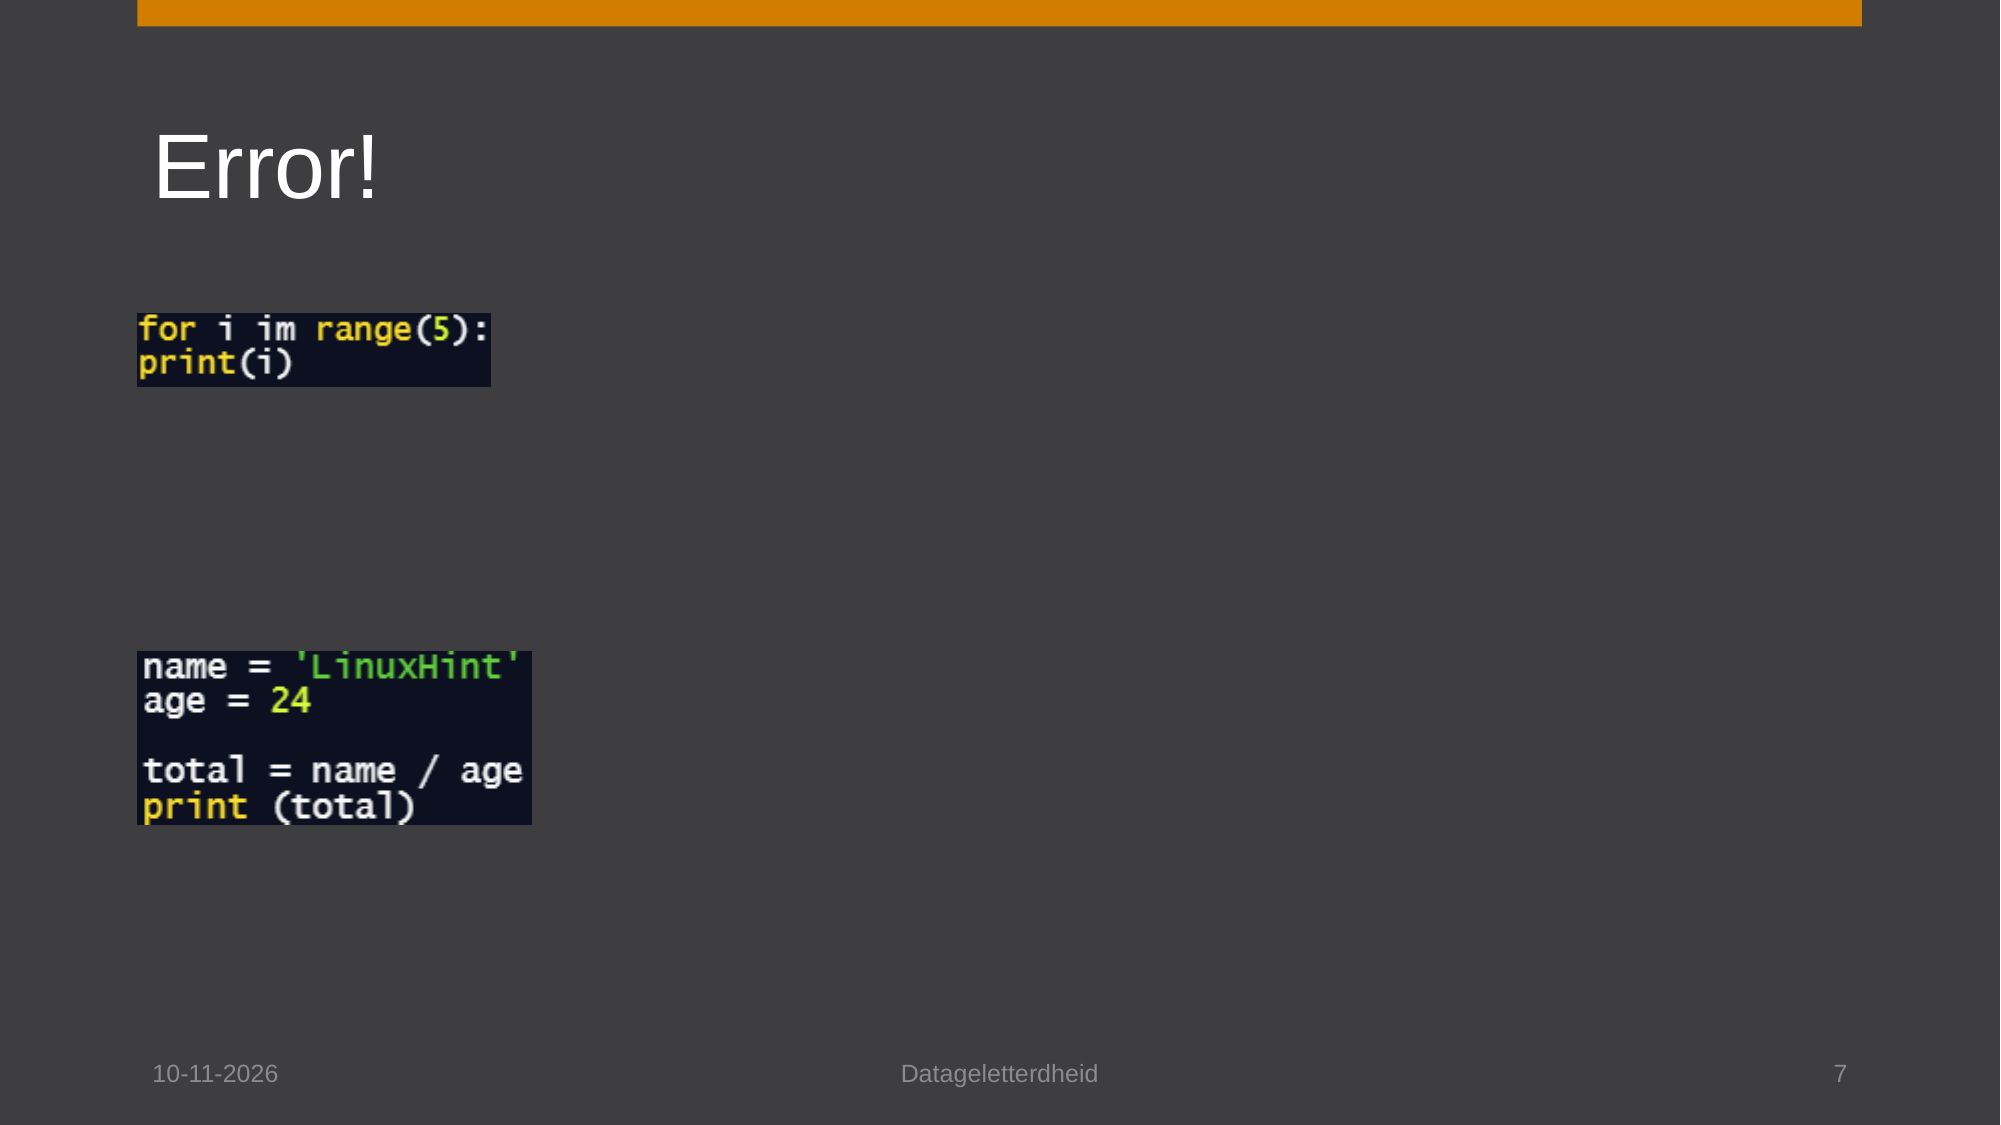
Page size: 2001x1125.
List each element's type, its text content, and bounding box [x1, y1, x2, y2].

title Error! [137, 59, 1863, 278]
picture [137, 651, 532, 825]
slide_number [137, 1042, 588, 1103]
slide_number 7 [1412, 1042, 1863, 1103]
footer Datageletterdheid [662, 1042, 1338, 1103]
picture [137, 313, 491, 387]
